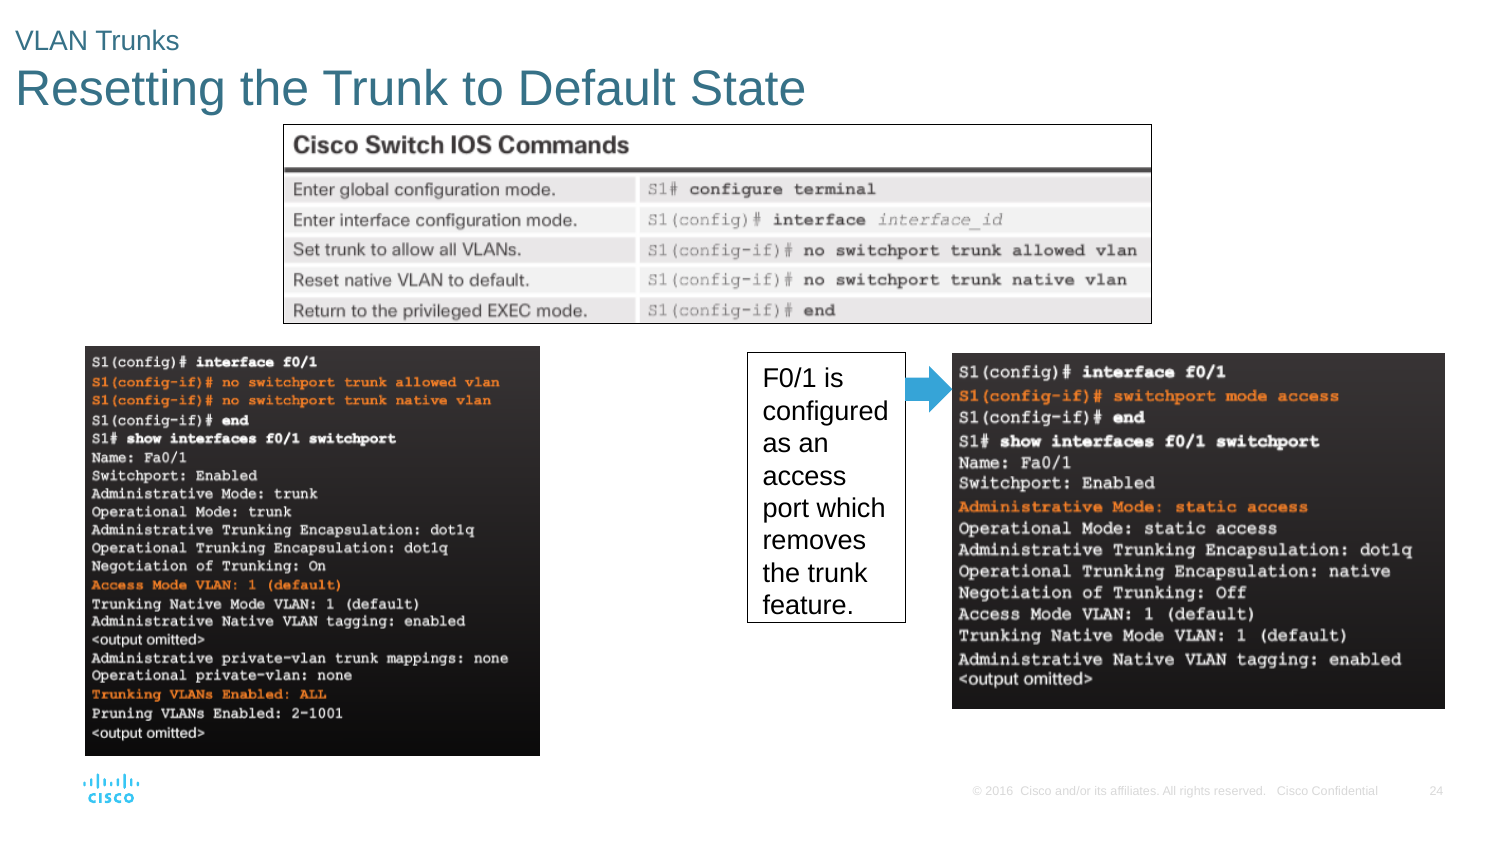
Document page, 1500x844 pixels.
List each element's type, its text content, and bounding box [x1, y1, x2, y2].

picture [85, 346, 540, 756]
text_box F0/1 is configured as an access port which removes the trunk feature. [747, 352, 906, 623]
text_box [903, 363, 947, 415]
picture [283, 123, 1152, 324]
title VLAN Trunks Resetting the Trunk to Default State [0, 6, 1500, 131]
picture [952, 353, 1445, 709]
